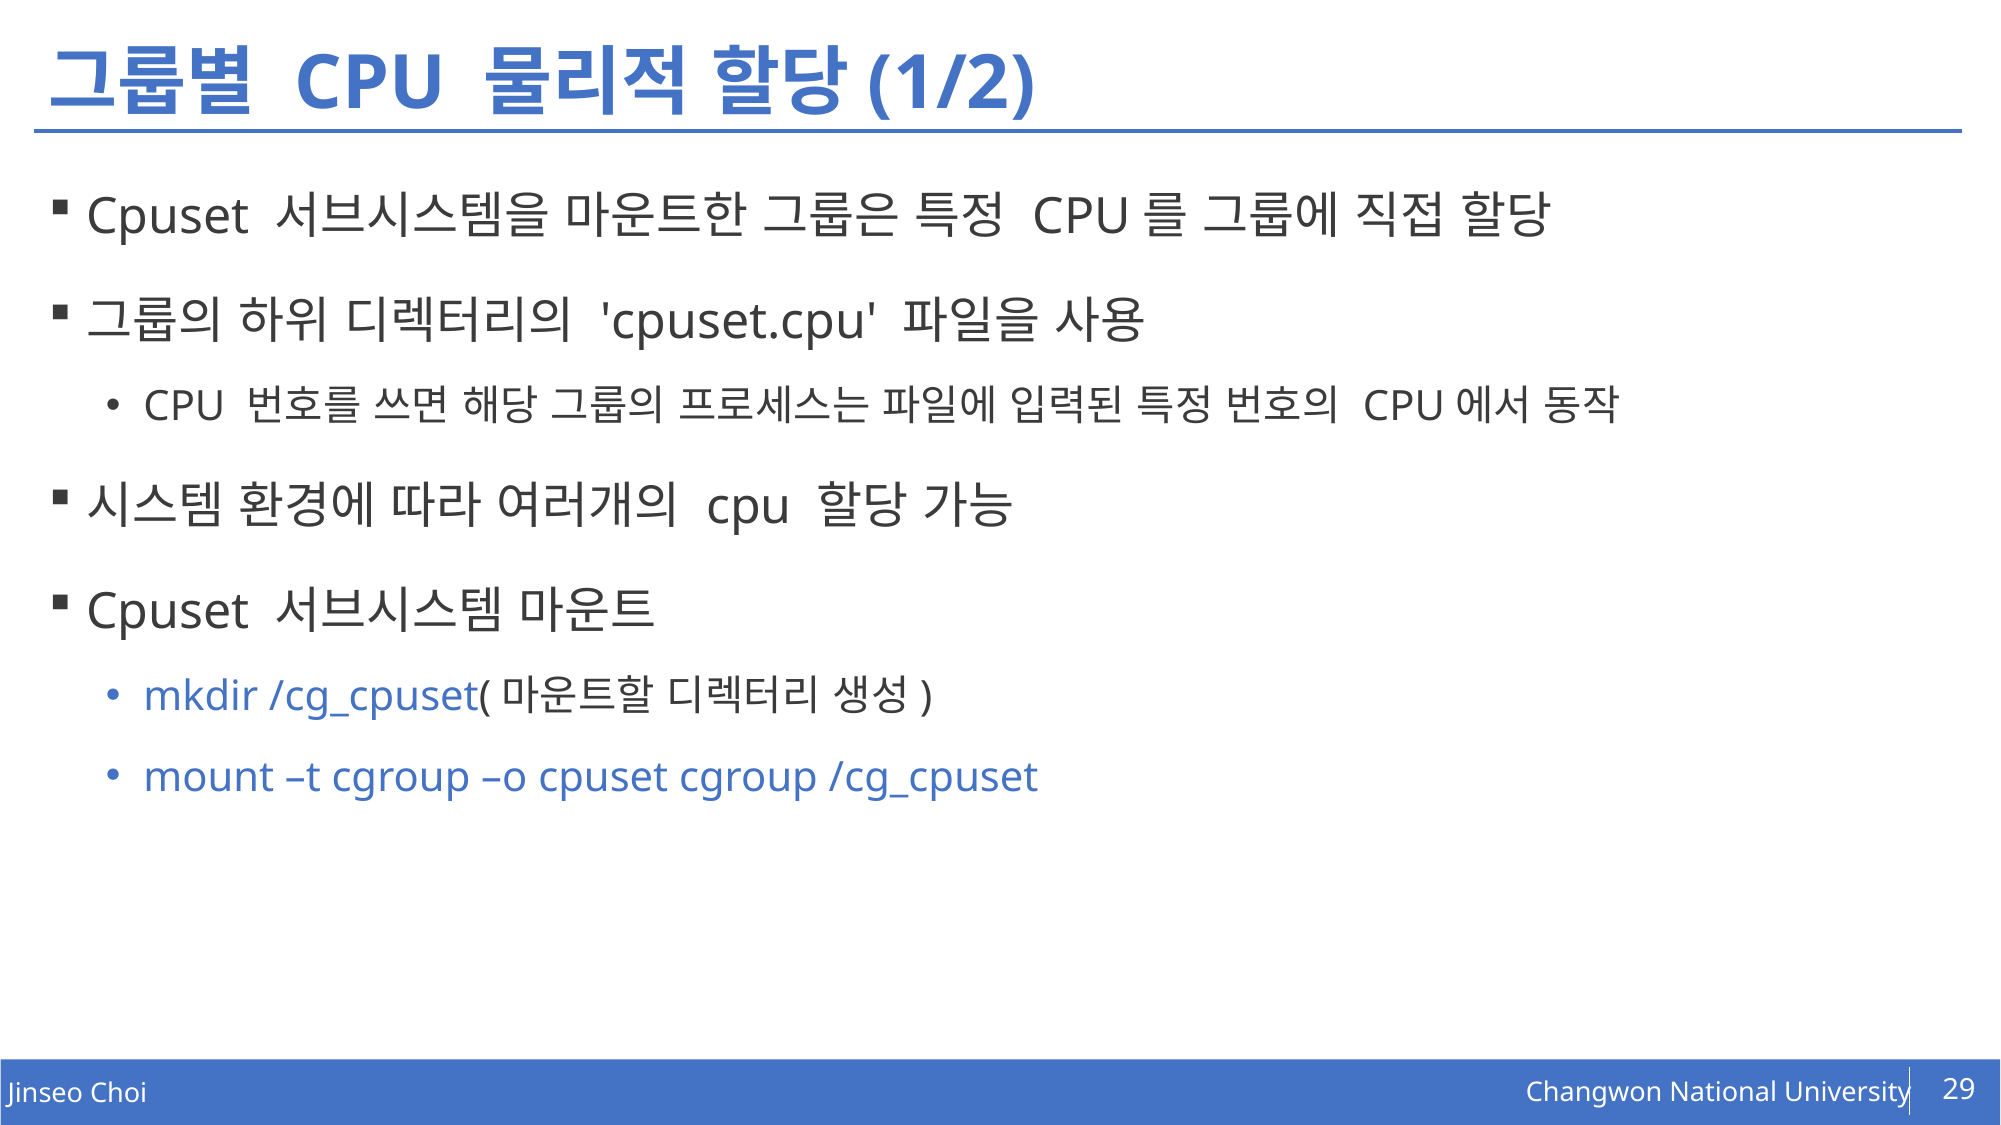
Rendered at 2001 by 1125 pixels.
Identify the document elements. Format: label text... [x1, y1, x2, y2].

list Cpuset 서브시스템을 마운트한 그룹은 특정 CPU를 그룹에 직접 할당 그룹의 하위 디렉터리의 'cpuset.cpu' 파일을 사용 CPU 번호를 쓰면 해당 그룹의 프로세스는 파일에 입력된 특정 번호의 CPU에서 동작 시스템 환경에 따라 여러개의 cpu 할당 가능 Cpuset 서브시스템 마운트 mkdir /cg_cpuset(마운트할 디렉터리 생성) mount –t cgroup –o cpuset cgroup /cg_cpuset [33, 152, 1963, 997]
title 그룹별 CPU 물리적 할당(1/2) [33, 27, 1963, 143]
slide_number 29 [1922, 1060, 1996, 1121]
